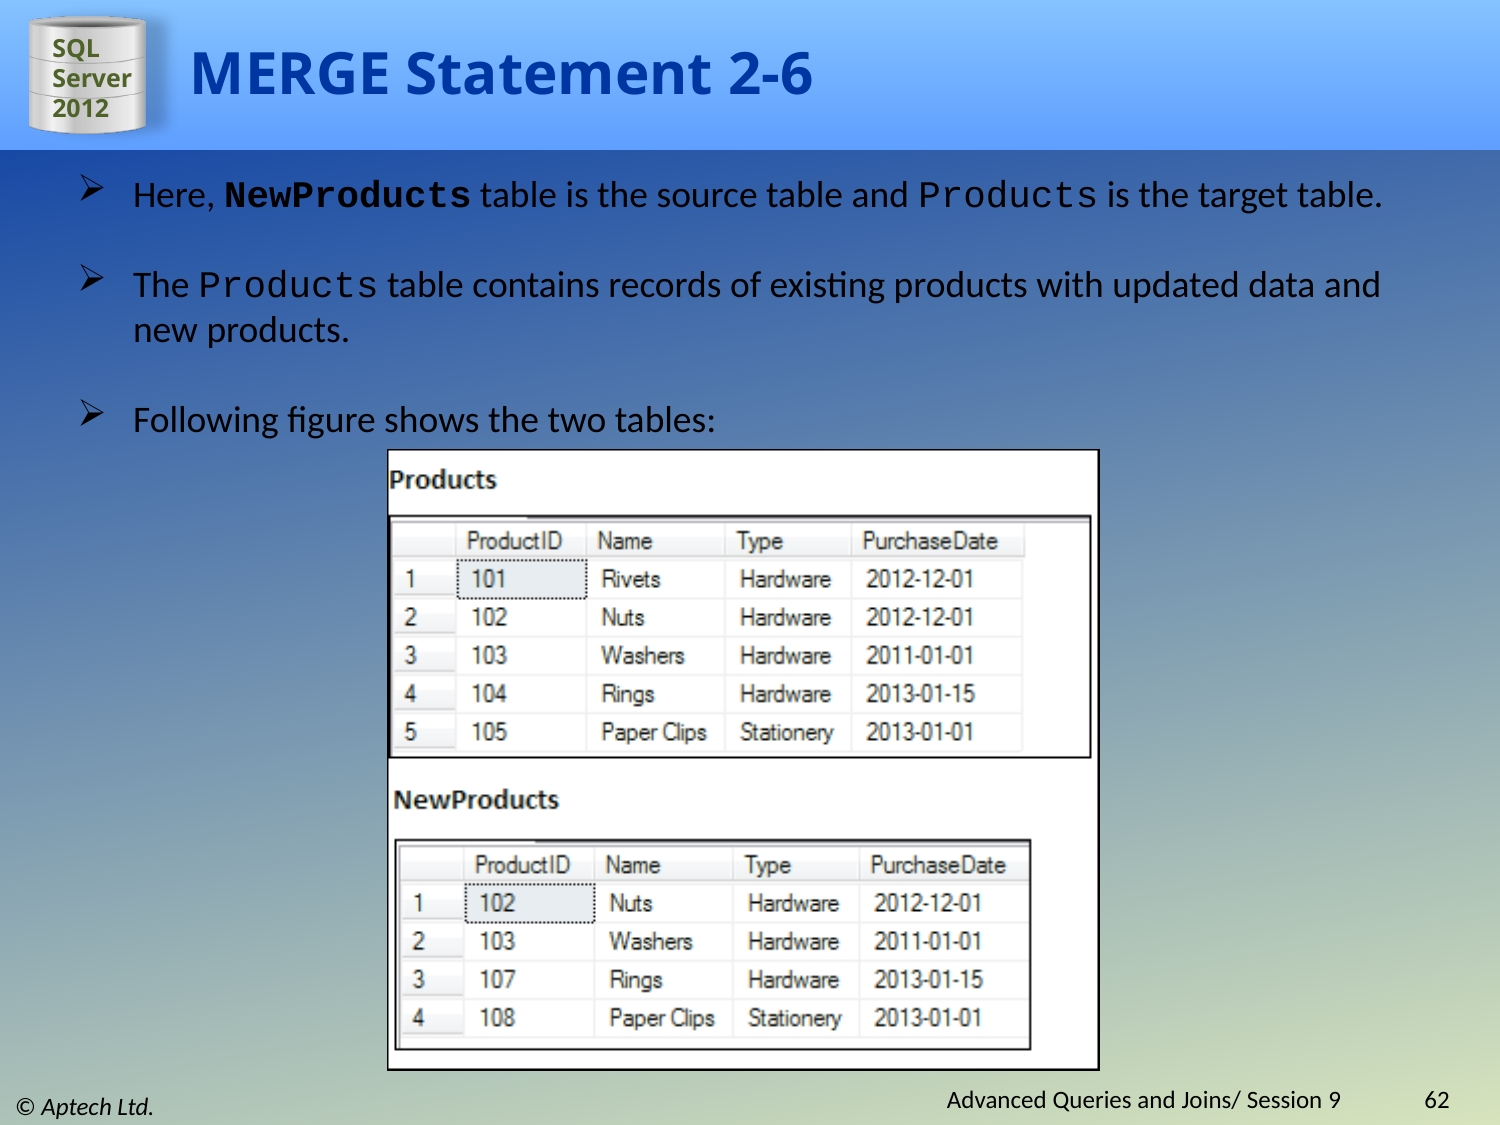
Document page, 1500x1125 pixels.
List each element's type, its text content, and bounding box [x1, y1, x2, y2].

picture [24, 0, 150, 150]
text_box Here, NewProducts table is the source table and Products is the target table. The Products table contains records of existing products with updated data and new products. Following figure shows the two tables: [62, 162, 1438, 448]
picture [387, 449, 1101, 1071]
slide_number 62 [1363, 1084, 1465, 1113]
footer Advanced Queries and Joins/ Session 9 [375, 1084, 1363, 1113]
title MERGE Statement 2-6 [174, 37, 1426, 106]
